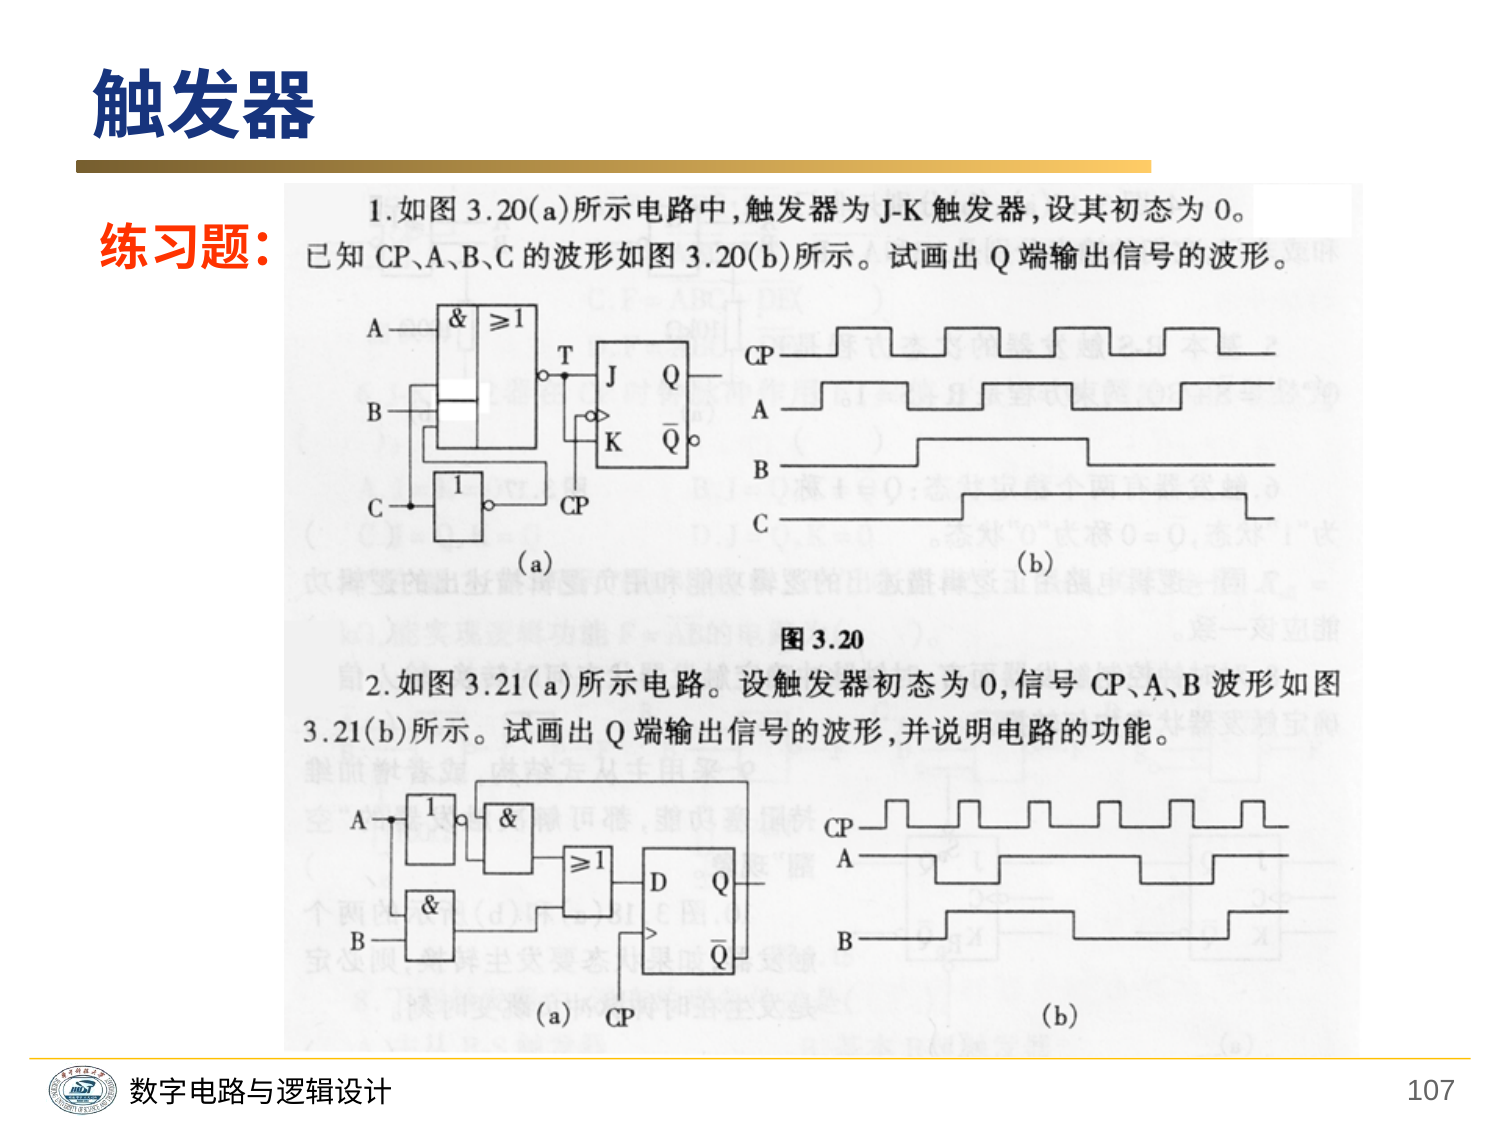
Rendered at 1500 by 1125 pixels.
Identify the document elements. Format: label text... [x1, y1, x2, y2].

picture [284, 183, 1363, 1057]
text_box 触发器 [76, 45, 1424, 161]
text_box 107 [1120, 1063, 1471, 1125]
picture [46, 1063, 119, 1116]
text_box 数字电路与逻辑设计 [114, 1065, 429, 1116]
text_box 练习题： [78, 207, 284, 283]
